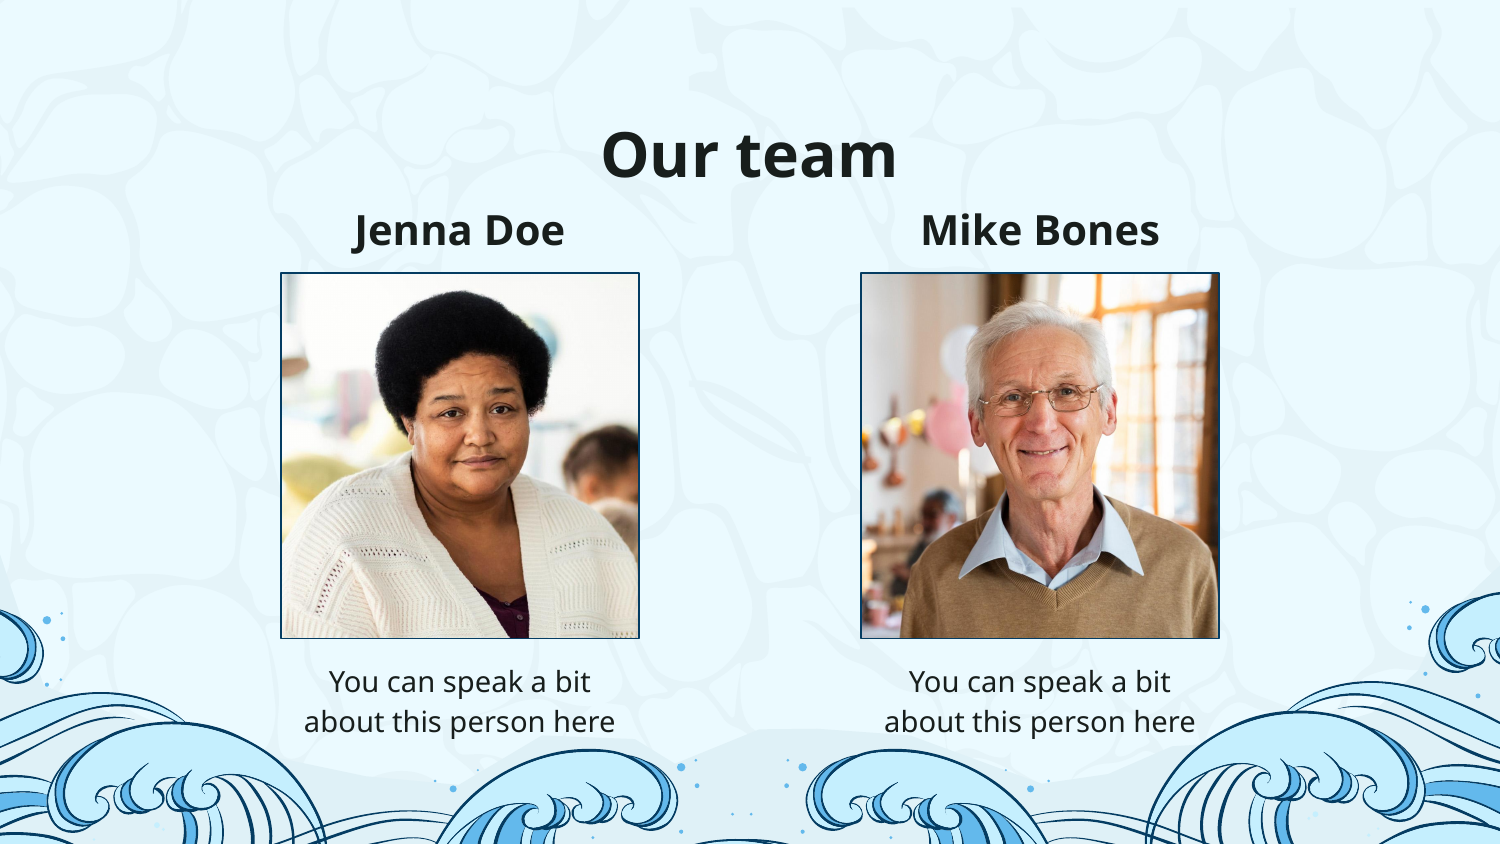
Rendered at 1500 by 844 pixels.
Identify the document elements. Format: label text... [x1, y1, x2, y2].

subtitle You can speak a bit about this person here [861, 645, 1219, 737]
subtitle You can speak a bit about this person here [281, 645, 639, 737]
picture [861, 273, 1219, 638]
title Our team [118, 88, 1382, 183]
subtitle Mike Bones [861, 201, 1219, 269]
picture [281, 273, 639, 638]
subtitle Jenna Doe [281, 201, 639, 269]
